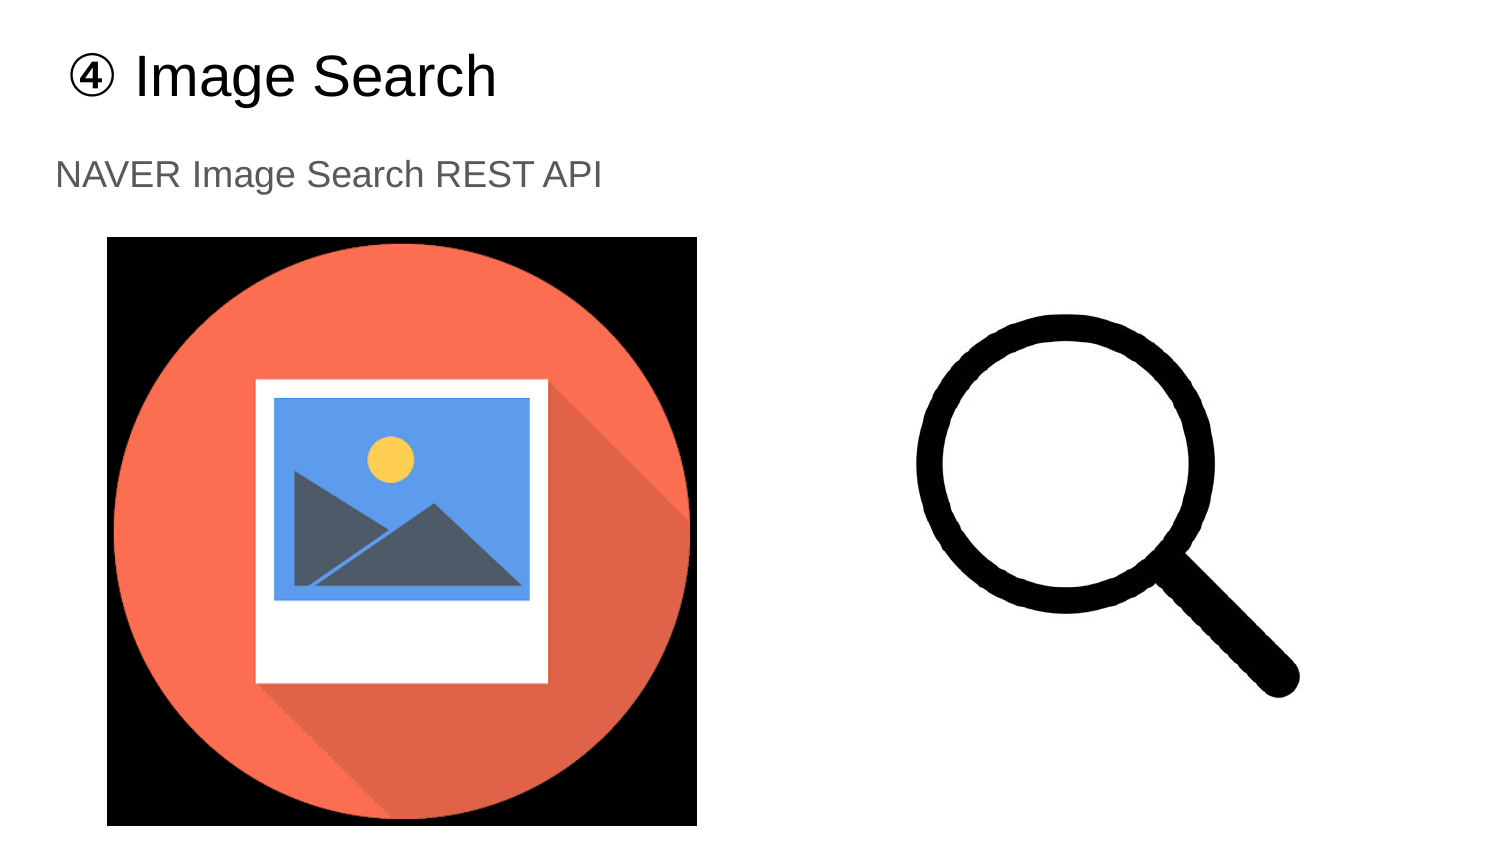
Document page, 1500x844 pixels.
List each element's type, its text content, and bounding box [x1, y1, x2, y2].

title ④ Image Search [51, 22, 1449, 117]
list NAVER Image Search REST API [40, 128, 1438, 689]
picture [107, 237, 697, 827]
picture [710, 286, 1479, 720]
